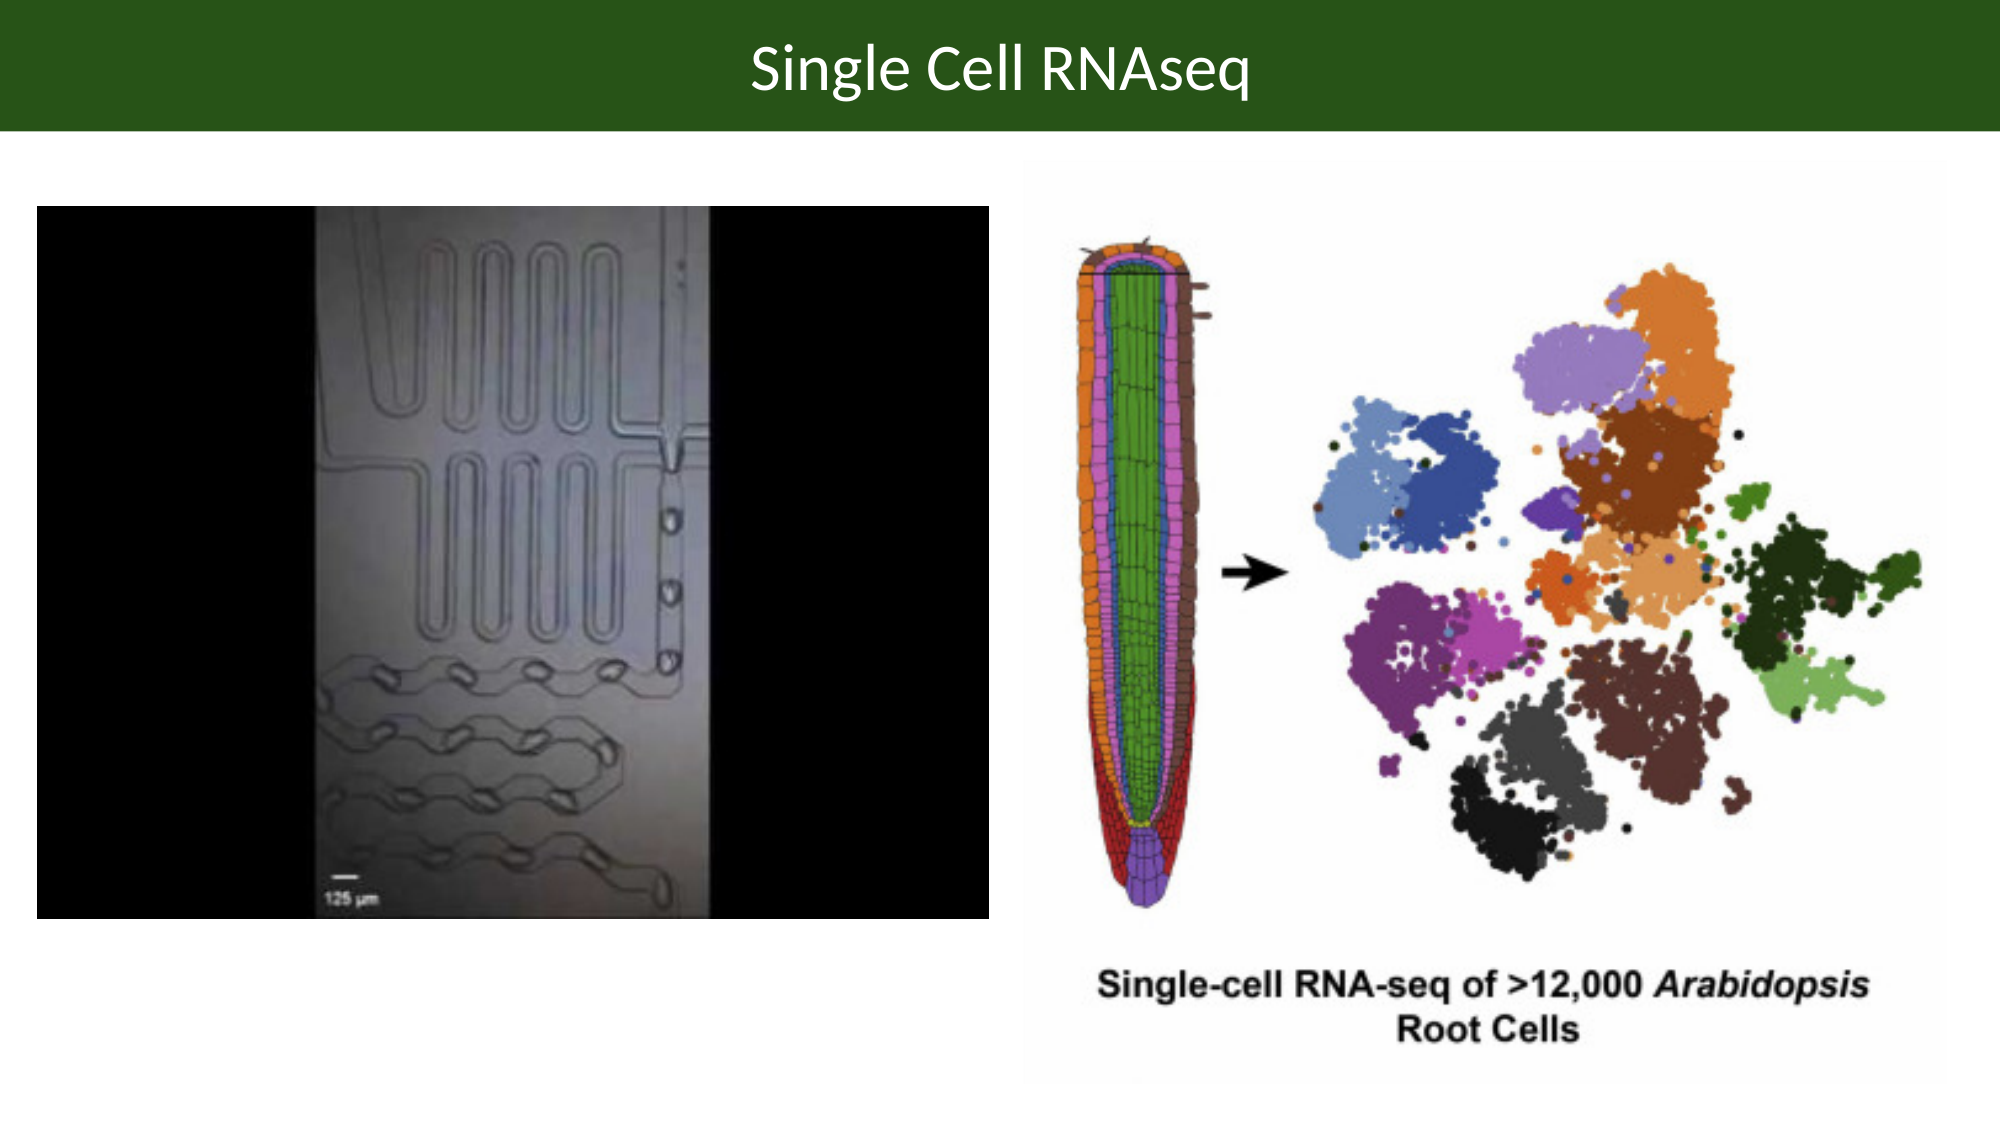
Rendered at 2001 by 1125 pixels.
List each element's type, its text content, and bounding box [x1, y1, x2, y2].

text_box Single Cell RNAseq [4, 16, 1999, 112]
picture [1023, 159, 1948, 1085]
text_box [0, 0, 2000, 133]
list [36, 205, 990, 920]
